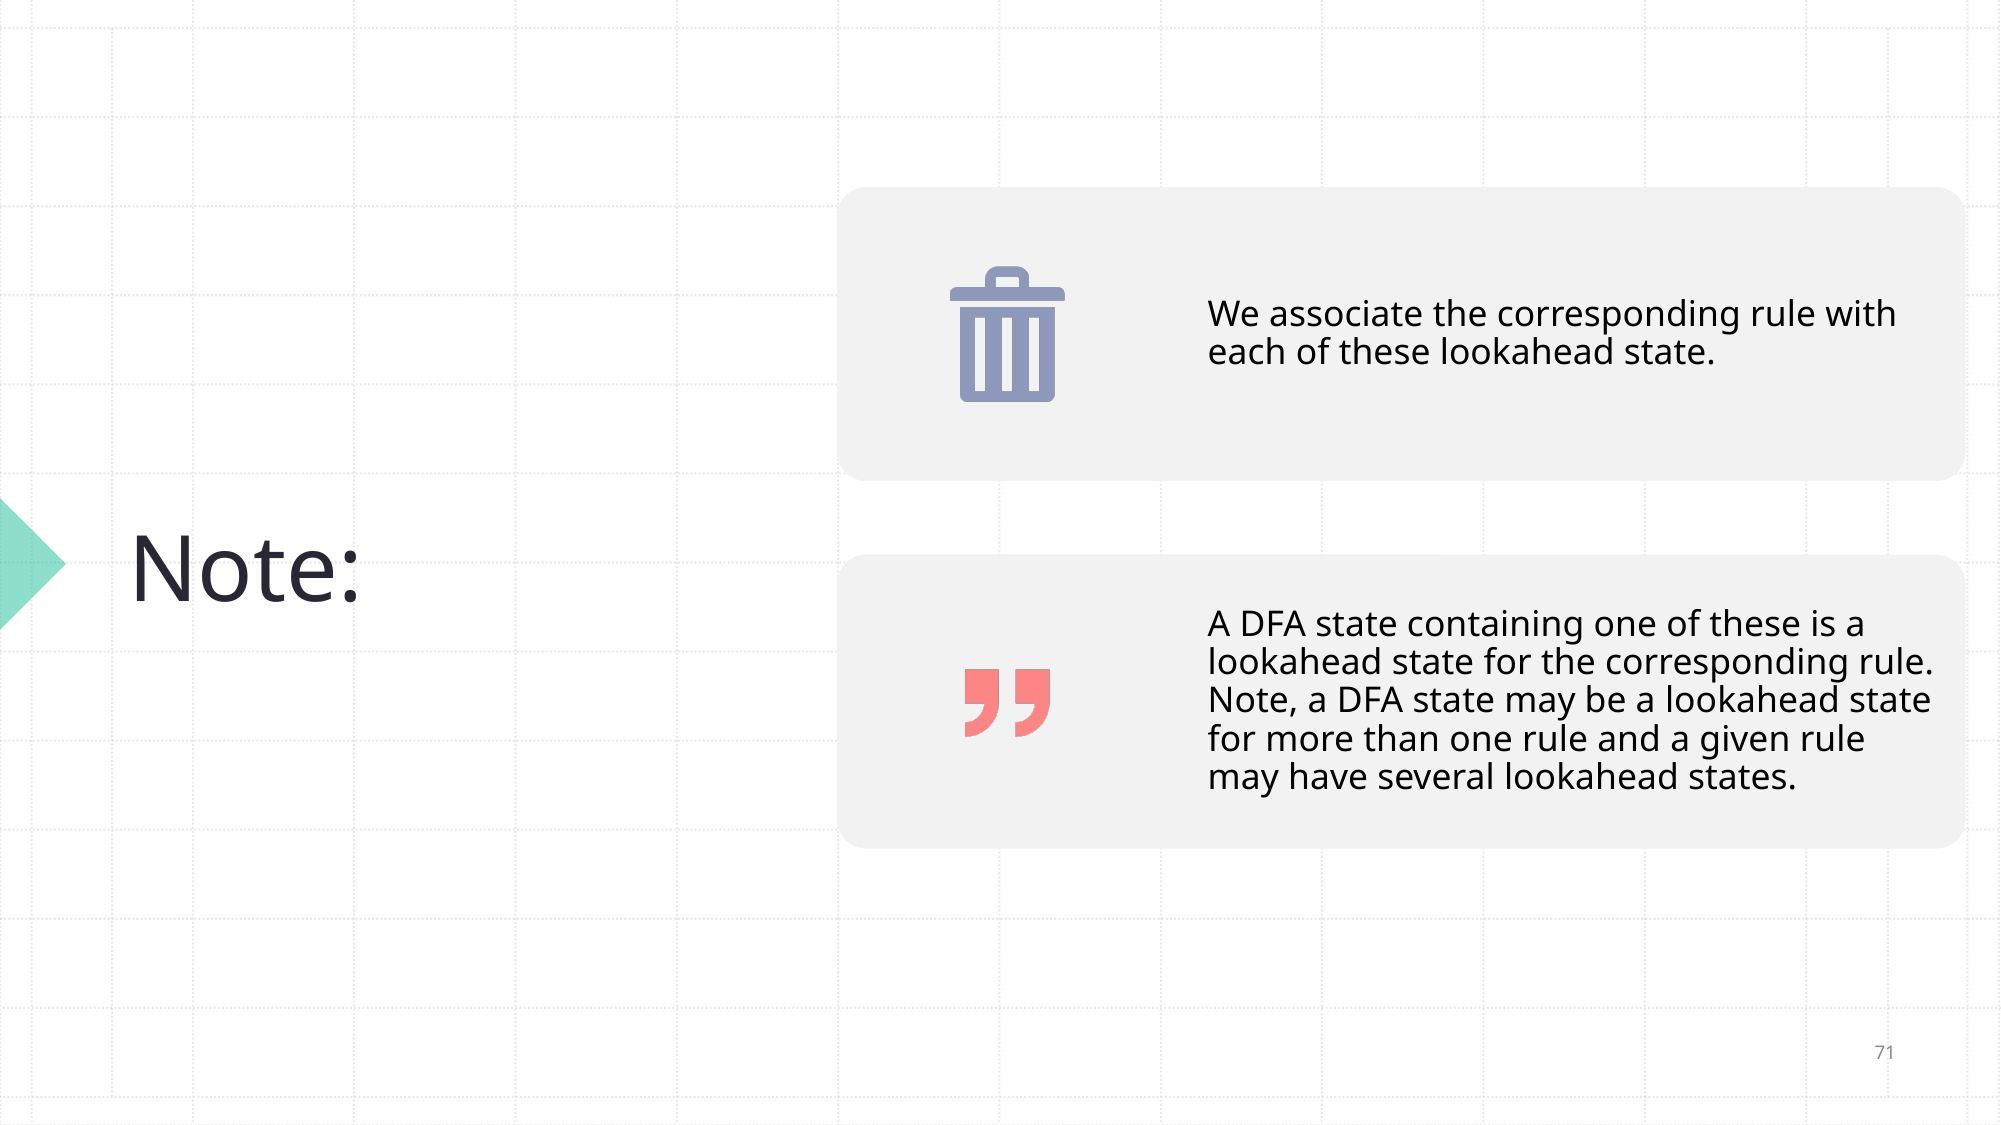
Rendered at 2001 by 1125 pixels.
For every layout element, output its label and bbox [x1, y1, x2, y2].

list [837, 27, 1966, 1008]
text_box [0, 0, 2000, 1125]
